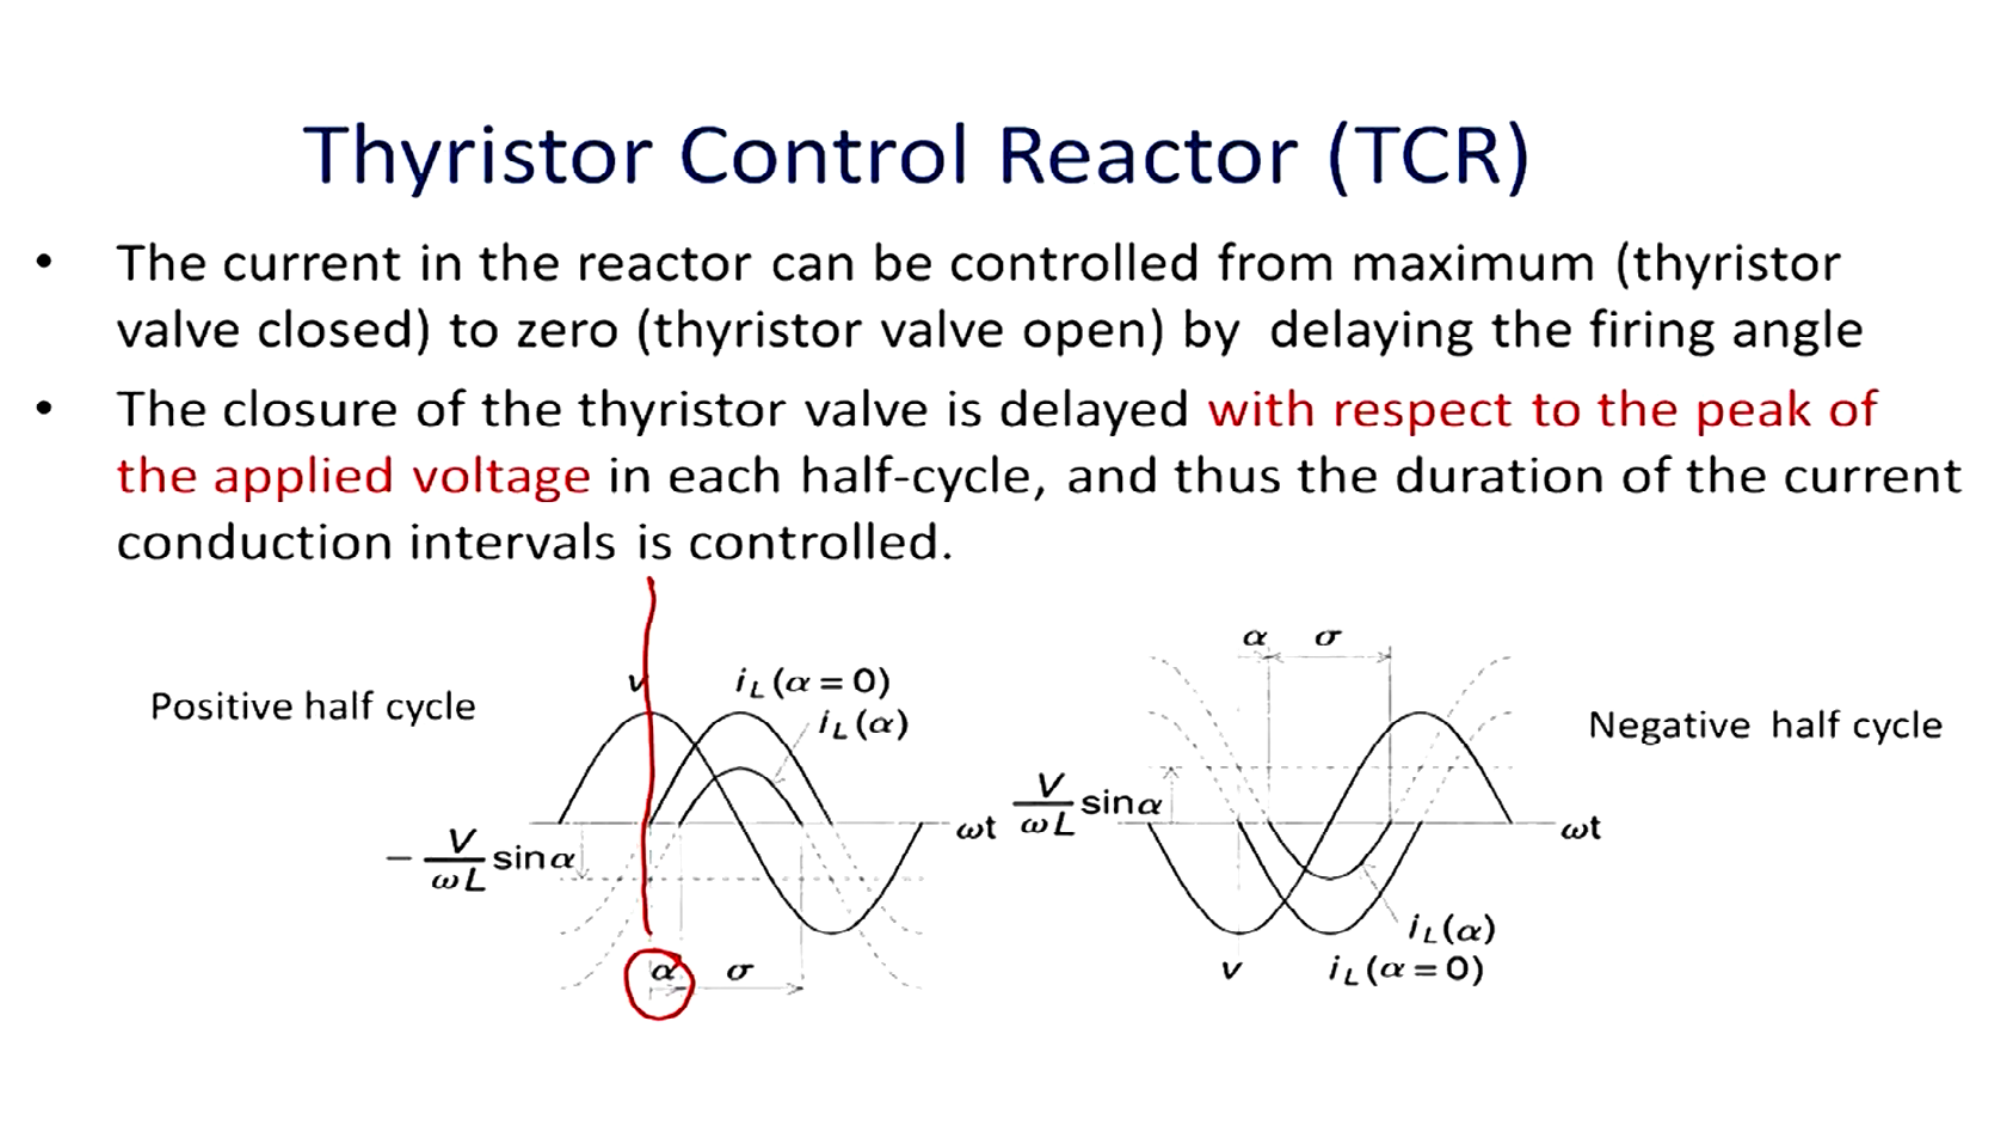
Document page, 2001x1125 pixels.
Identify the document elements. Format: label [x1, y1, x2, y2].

picture [0, 92, 2000, 1033]
